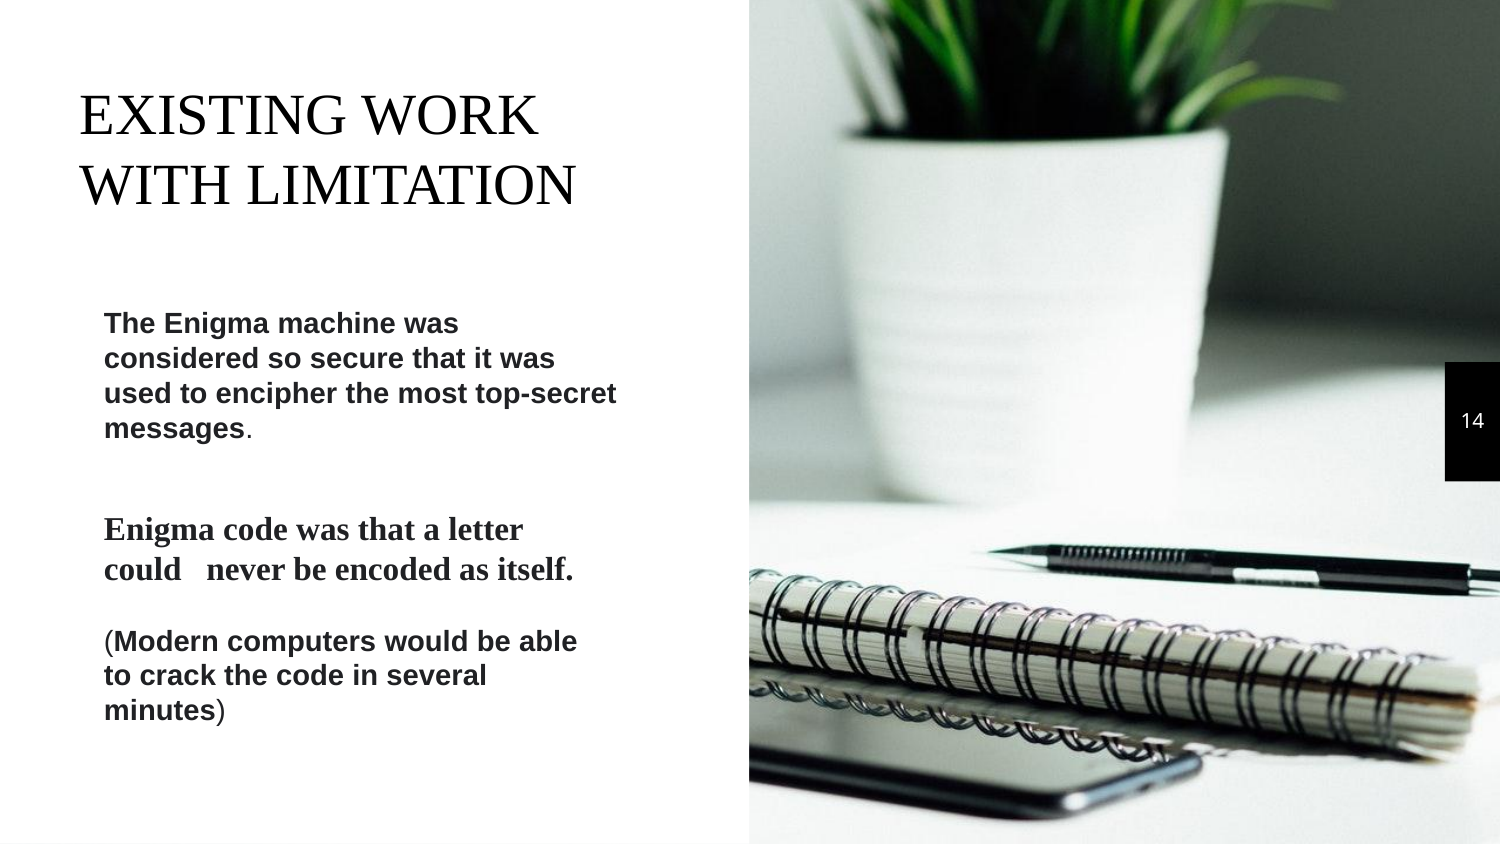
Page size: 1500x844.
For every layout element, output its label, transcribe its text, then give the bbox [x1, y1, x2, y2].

text_box EXISTING WORK WITH LIMITATION [64, 71, 646, 232]
picture [750, 0, 1500, 844]
text_box The Enigma machine was considered so secure that it was used to encipher the most top-secret messages. [89, 297, 634, 452]
slide_number 14 [1444, 362, 1500, 482]
text_box Enigma code was that a letter could never be encoded as itself. (Modern computers would be able to crack the code in several minutes) [89, 499, 621, 734]
